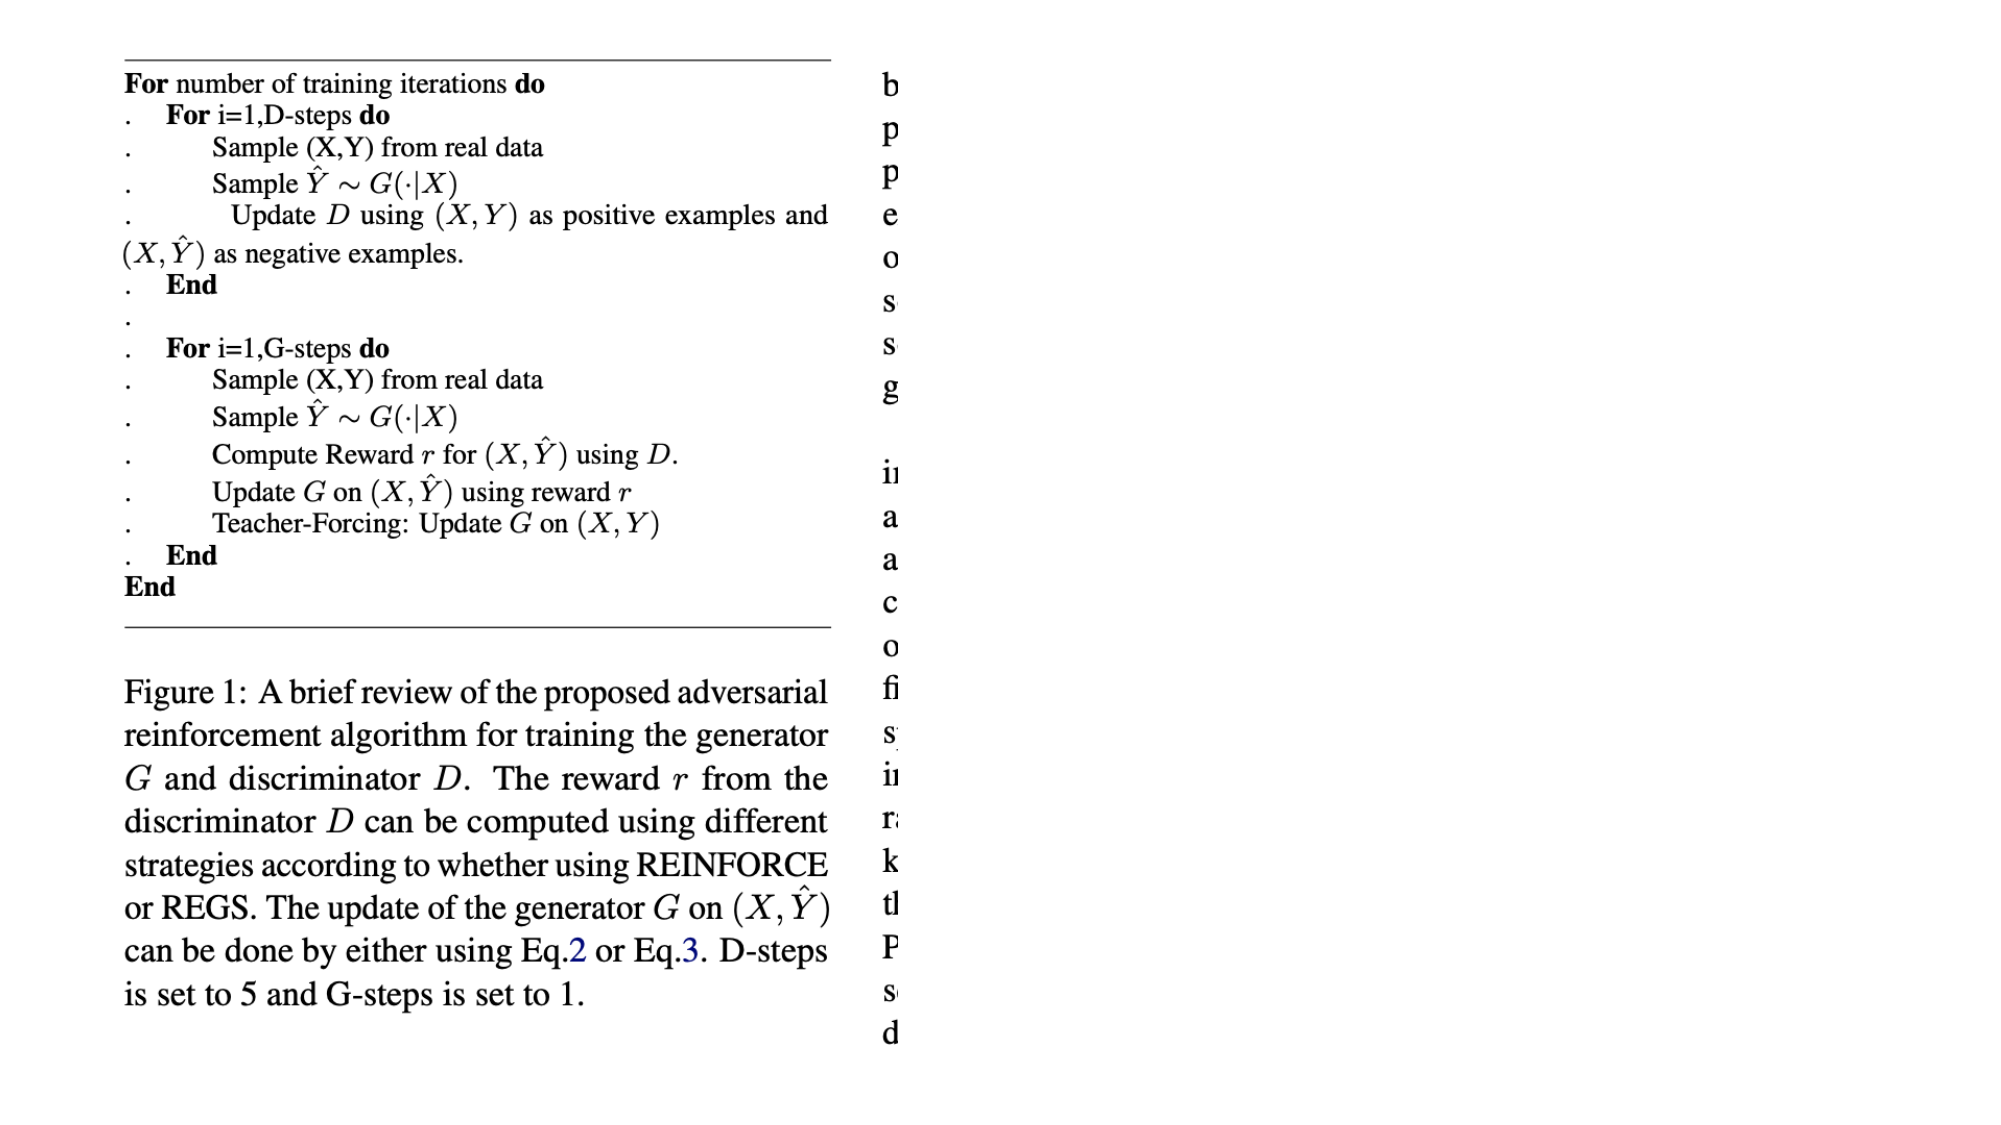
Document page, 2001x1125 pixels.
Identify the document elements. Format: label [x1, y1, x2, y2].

picture [90, 22, 898, 1048]
